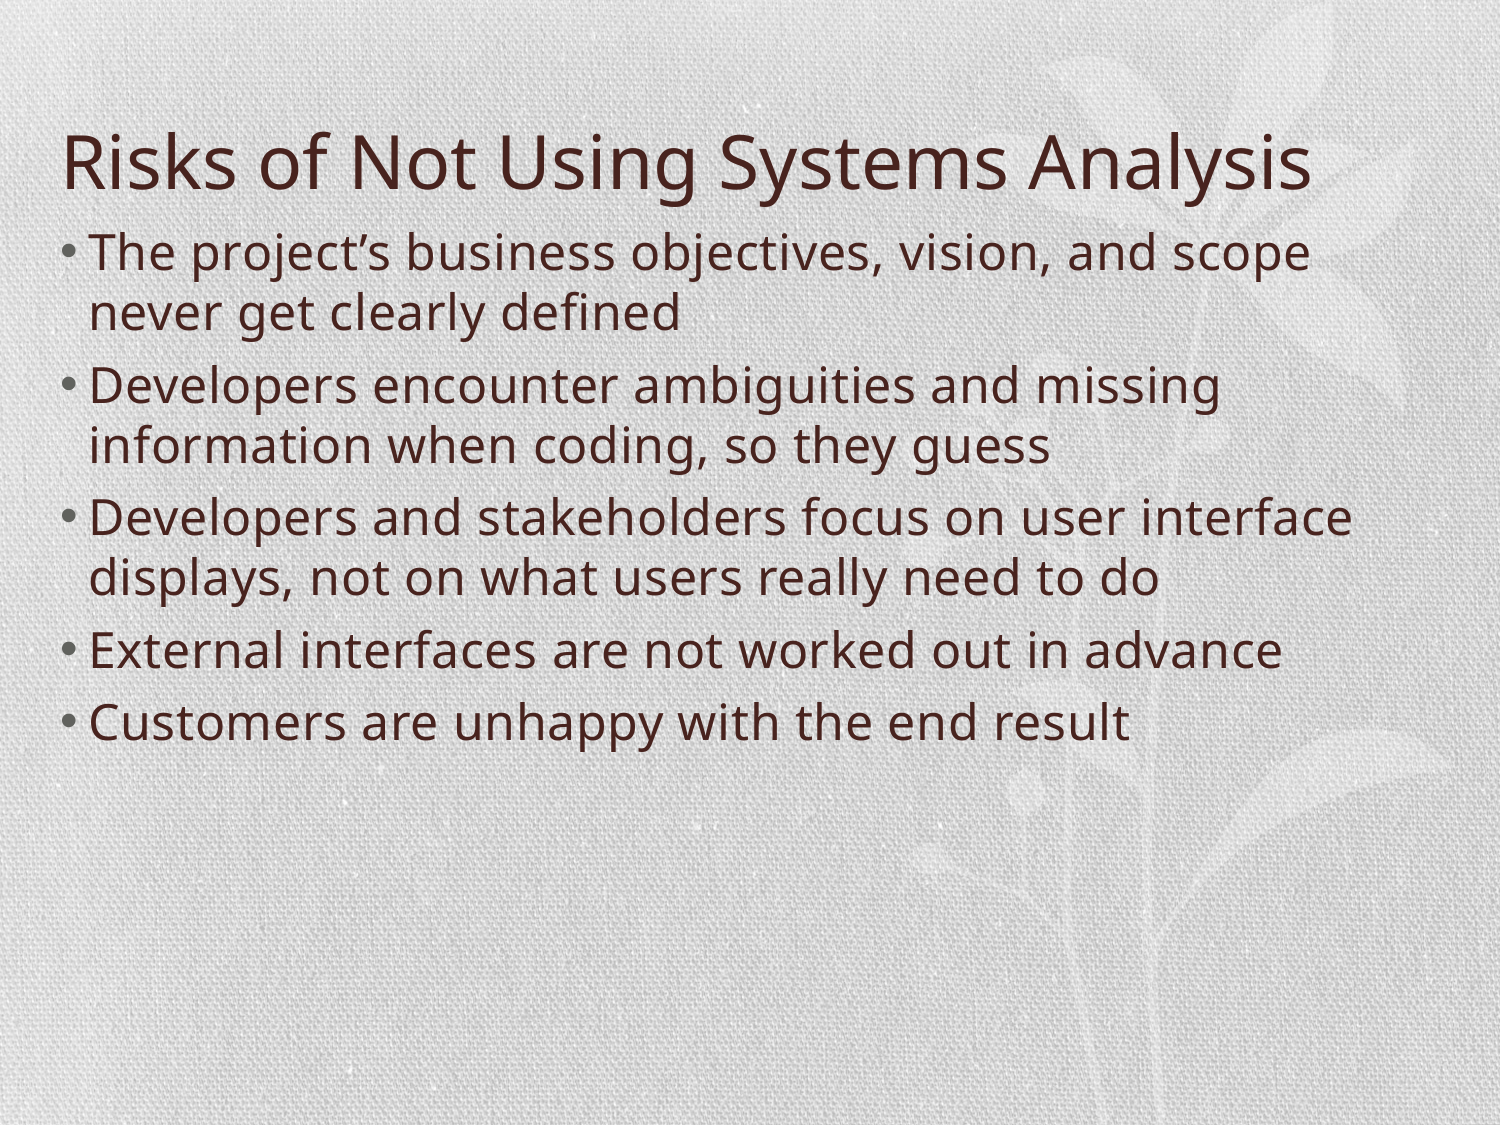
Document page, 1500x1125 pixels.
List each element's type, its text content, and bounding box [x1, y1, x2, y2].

title Risks of Not Using Systems Analysis [45, 37, 1455, 213]
list The project’s business objectives, vision, and scope never get clearly defined Developers encounter ambiguities and missing information when coding, so they guess Developers and stakeholders focus on user interface displays, not on what users really need to do External interfaces are not worked out in advance Customers are unhappy with the end result [45, 213, 1455, 1023]
